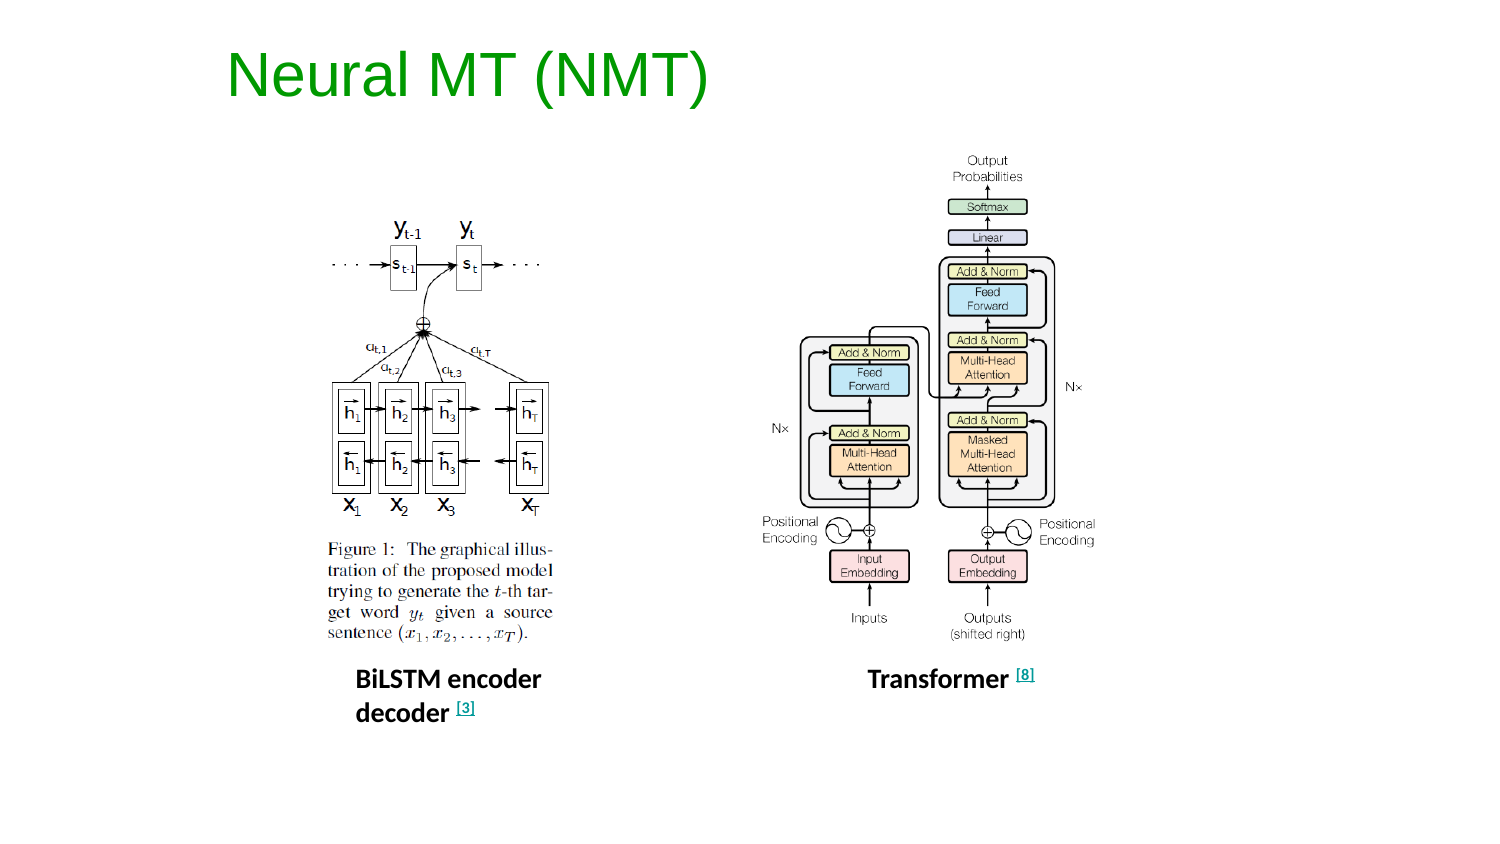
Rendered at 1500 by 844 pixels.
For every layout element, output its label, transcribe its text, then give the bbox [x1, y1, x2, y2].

picture [751, 149, 1102, 650]
text_box Transformer [8] [856, 649, 1136, 680]
picture [320, 211, 570, 654]
text_box BiLSTM encoder decoder [3] [344, 649, 624, 680]
title Neural MT (NMT) [215, 17, 1264, 121]
